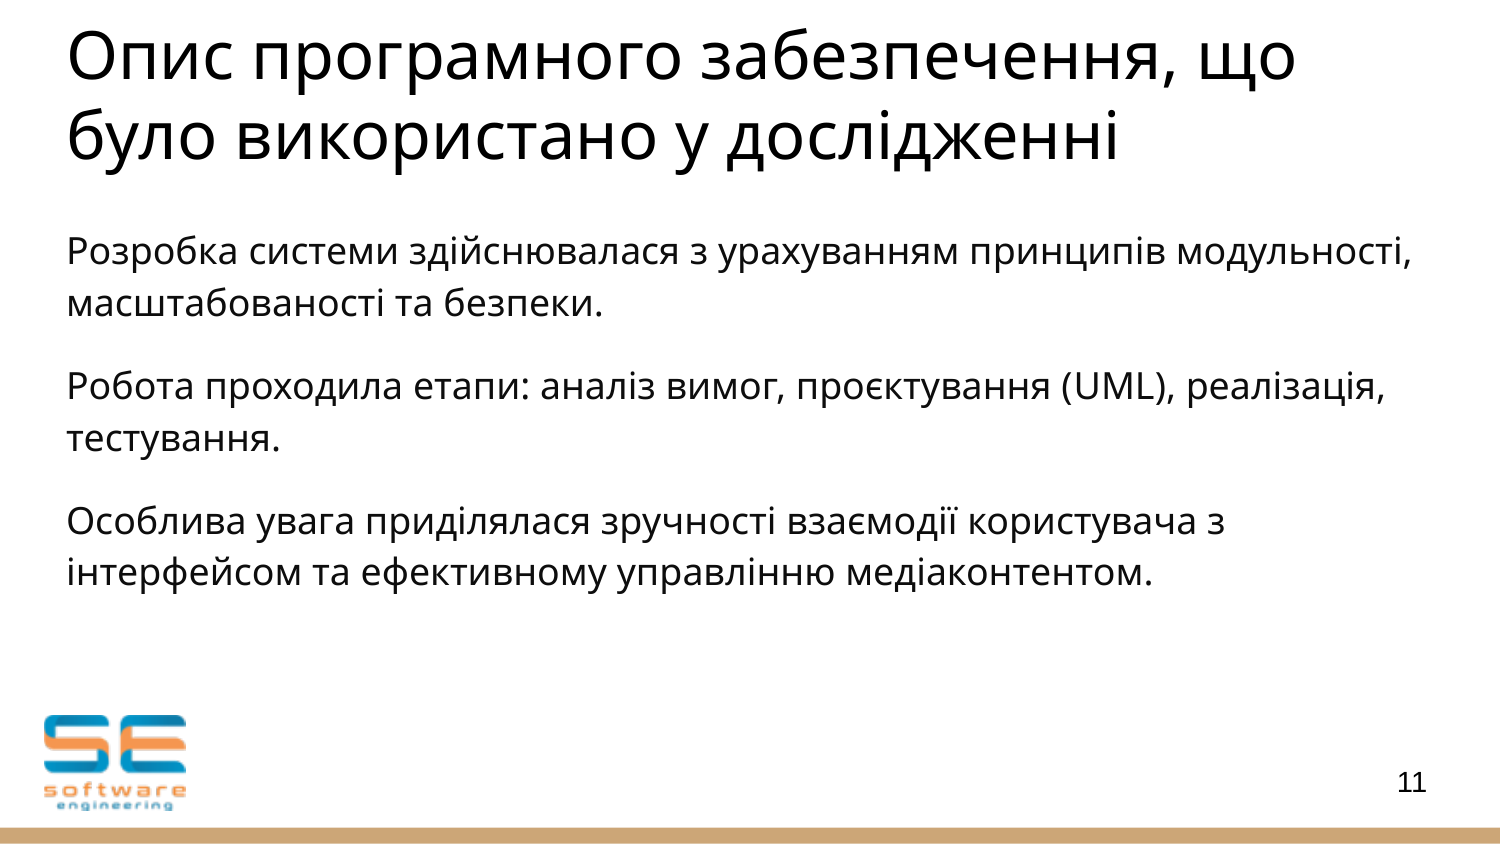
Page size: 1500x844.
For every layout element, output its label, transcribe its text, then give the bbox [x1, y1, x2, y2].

text_box 11 [1382, 755, 1500, 806]
picture [43, 714, 186, 811]
title Опис програмного забезпечення, що було використано у дослідженні [51, 51, 1449, 188]
list Розробка системи здійснювалася з урахуванням принципів модульності, масштабованості та безпеки. Робота проходила етапи: аналіз вимог, проєктування (UML), реалізація, тестування. Особлива увага приділялася зручності взаємодії користувача з інтерфейсом та ефективному управлінню медіаконтентом. [51, 205, 1449, 756]
